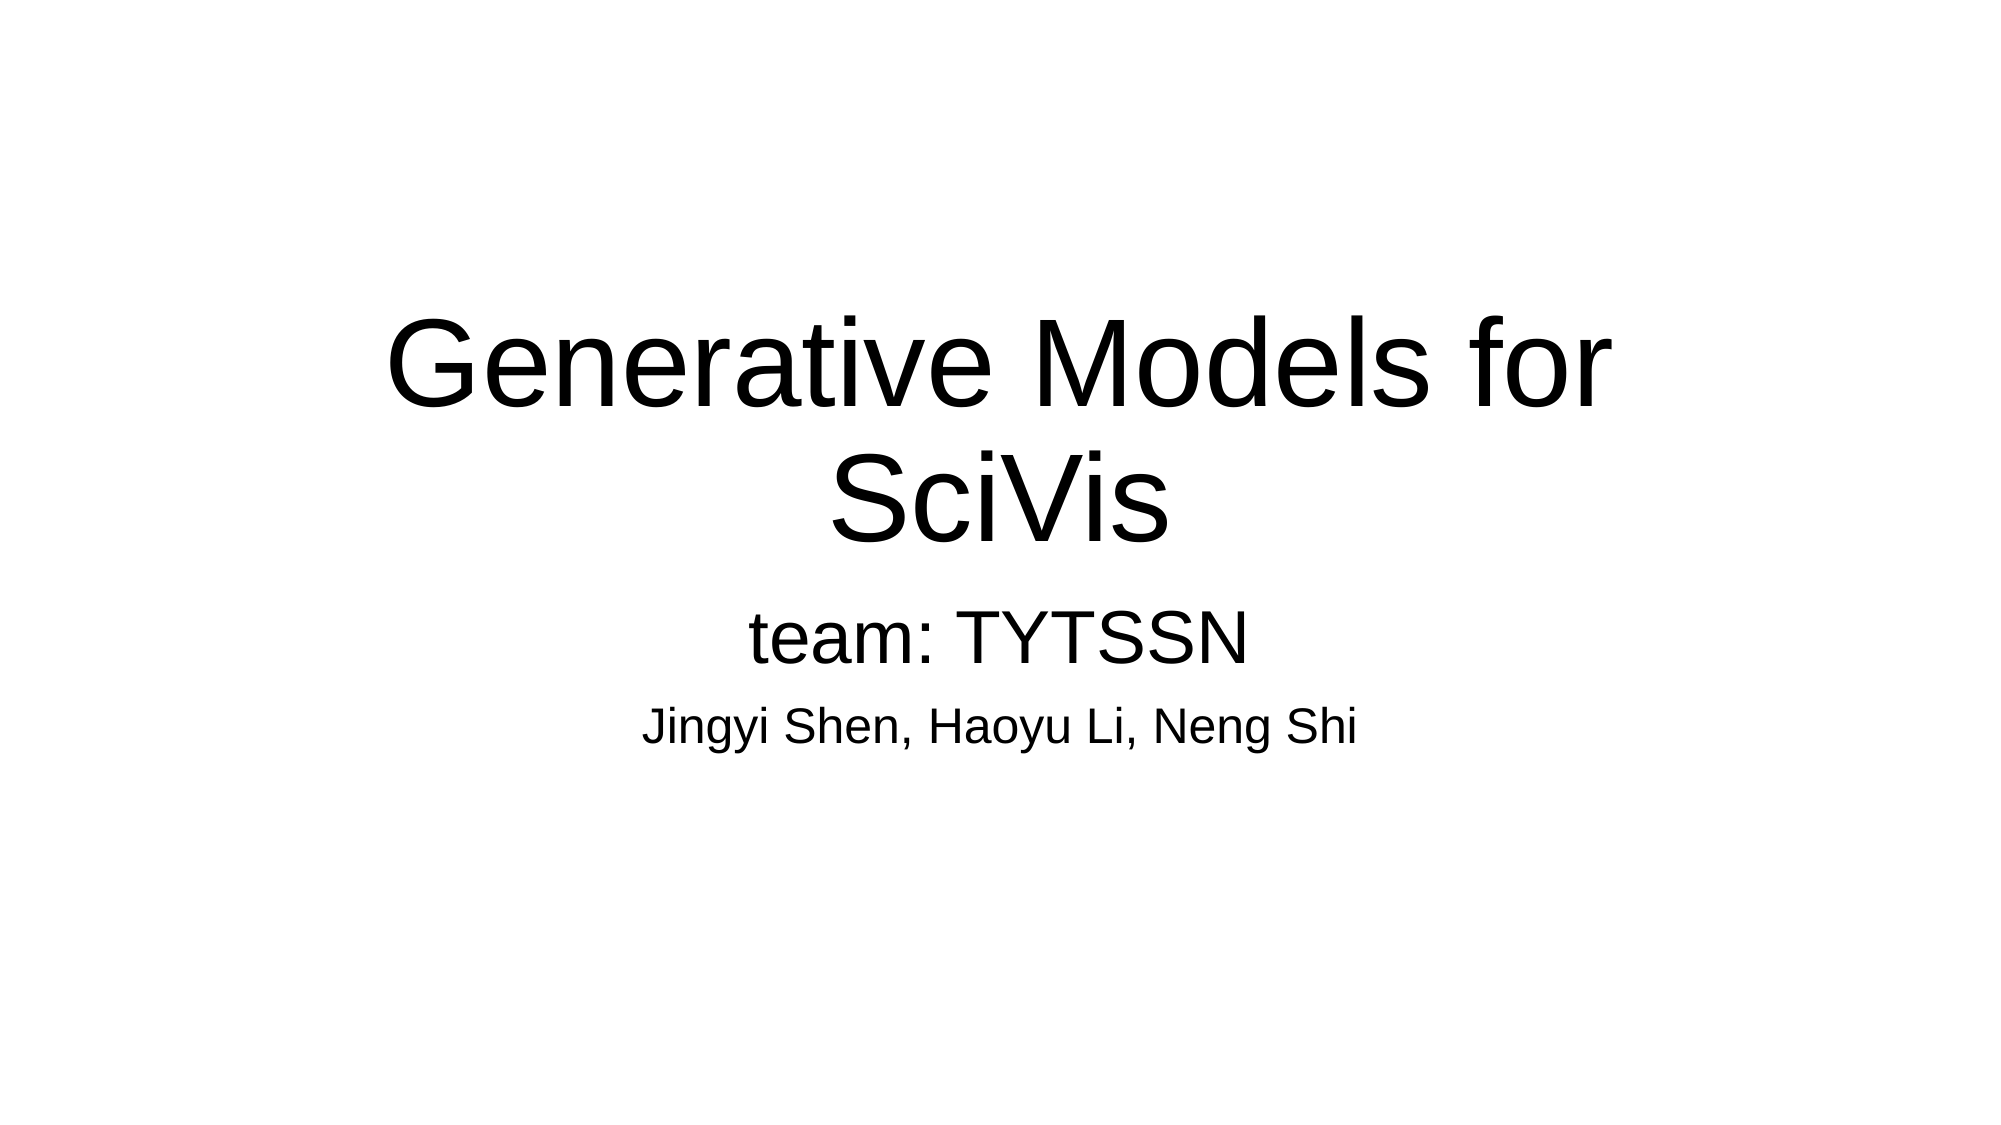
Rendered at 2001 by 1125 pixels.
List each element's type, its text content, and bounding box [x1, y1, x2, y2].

subtitle team: TYTSSN Jingyi Shen, Haoyu Li, Neng Shi [249, 590, 1750, 863]
title Generative Models for SciVis [249, 184, 1750, 576]
